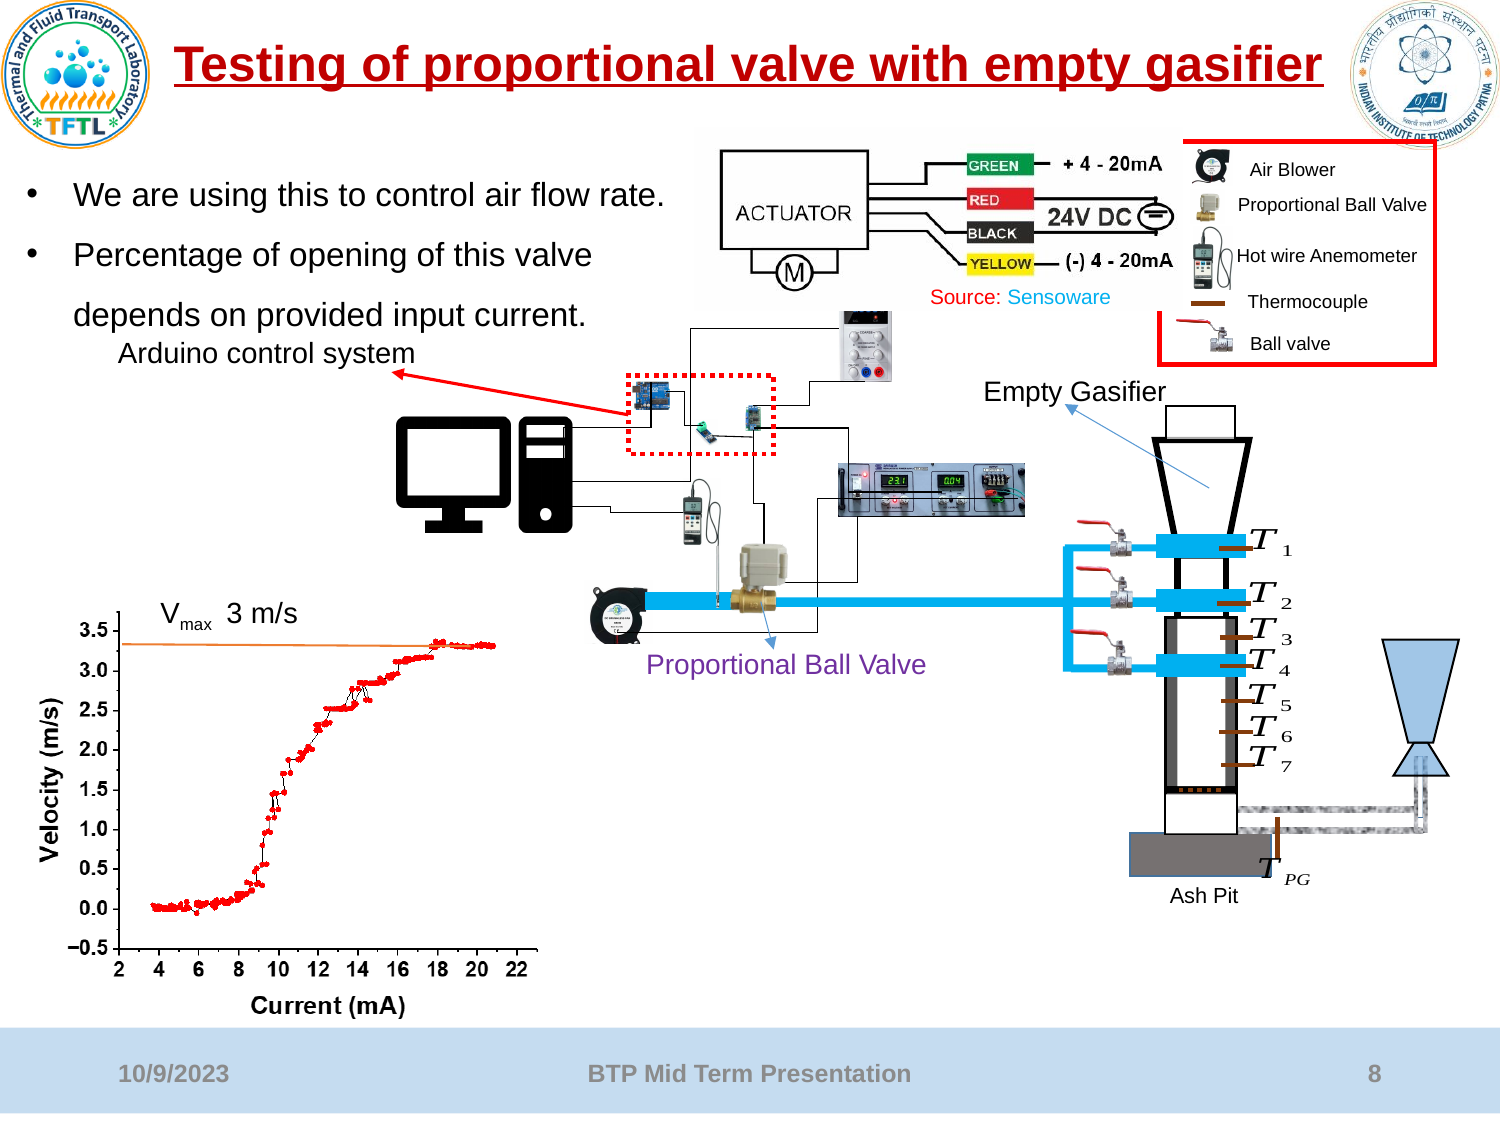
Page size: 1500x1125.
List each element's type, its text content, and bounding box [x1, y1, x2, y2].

picture [1350, 0, 1500, 150]
text_box Testing of proportional valve with empty gasifier [0, 23, 1499, 99]
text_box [694, 127, 1183, 318]
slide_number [103, 1042, 441, 1103]
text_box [103, 141, 1482, 915]
picture [0, 99, 150, 150]
picture [0, 0, 150, 23]
footer BTP Mid Term Presentation [496, 1042, 1004, 1103]
text_box We are using this to control air flow rate. Percentage of opening of this valve depends on provided input current. [11, 145, 103, 341]
slide_number 8 [1059, 1042, 1397, 1103]
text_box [9, 556, 623, 1028]
